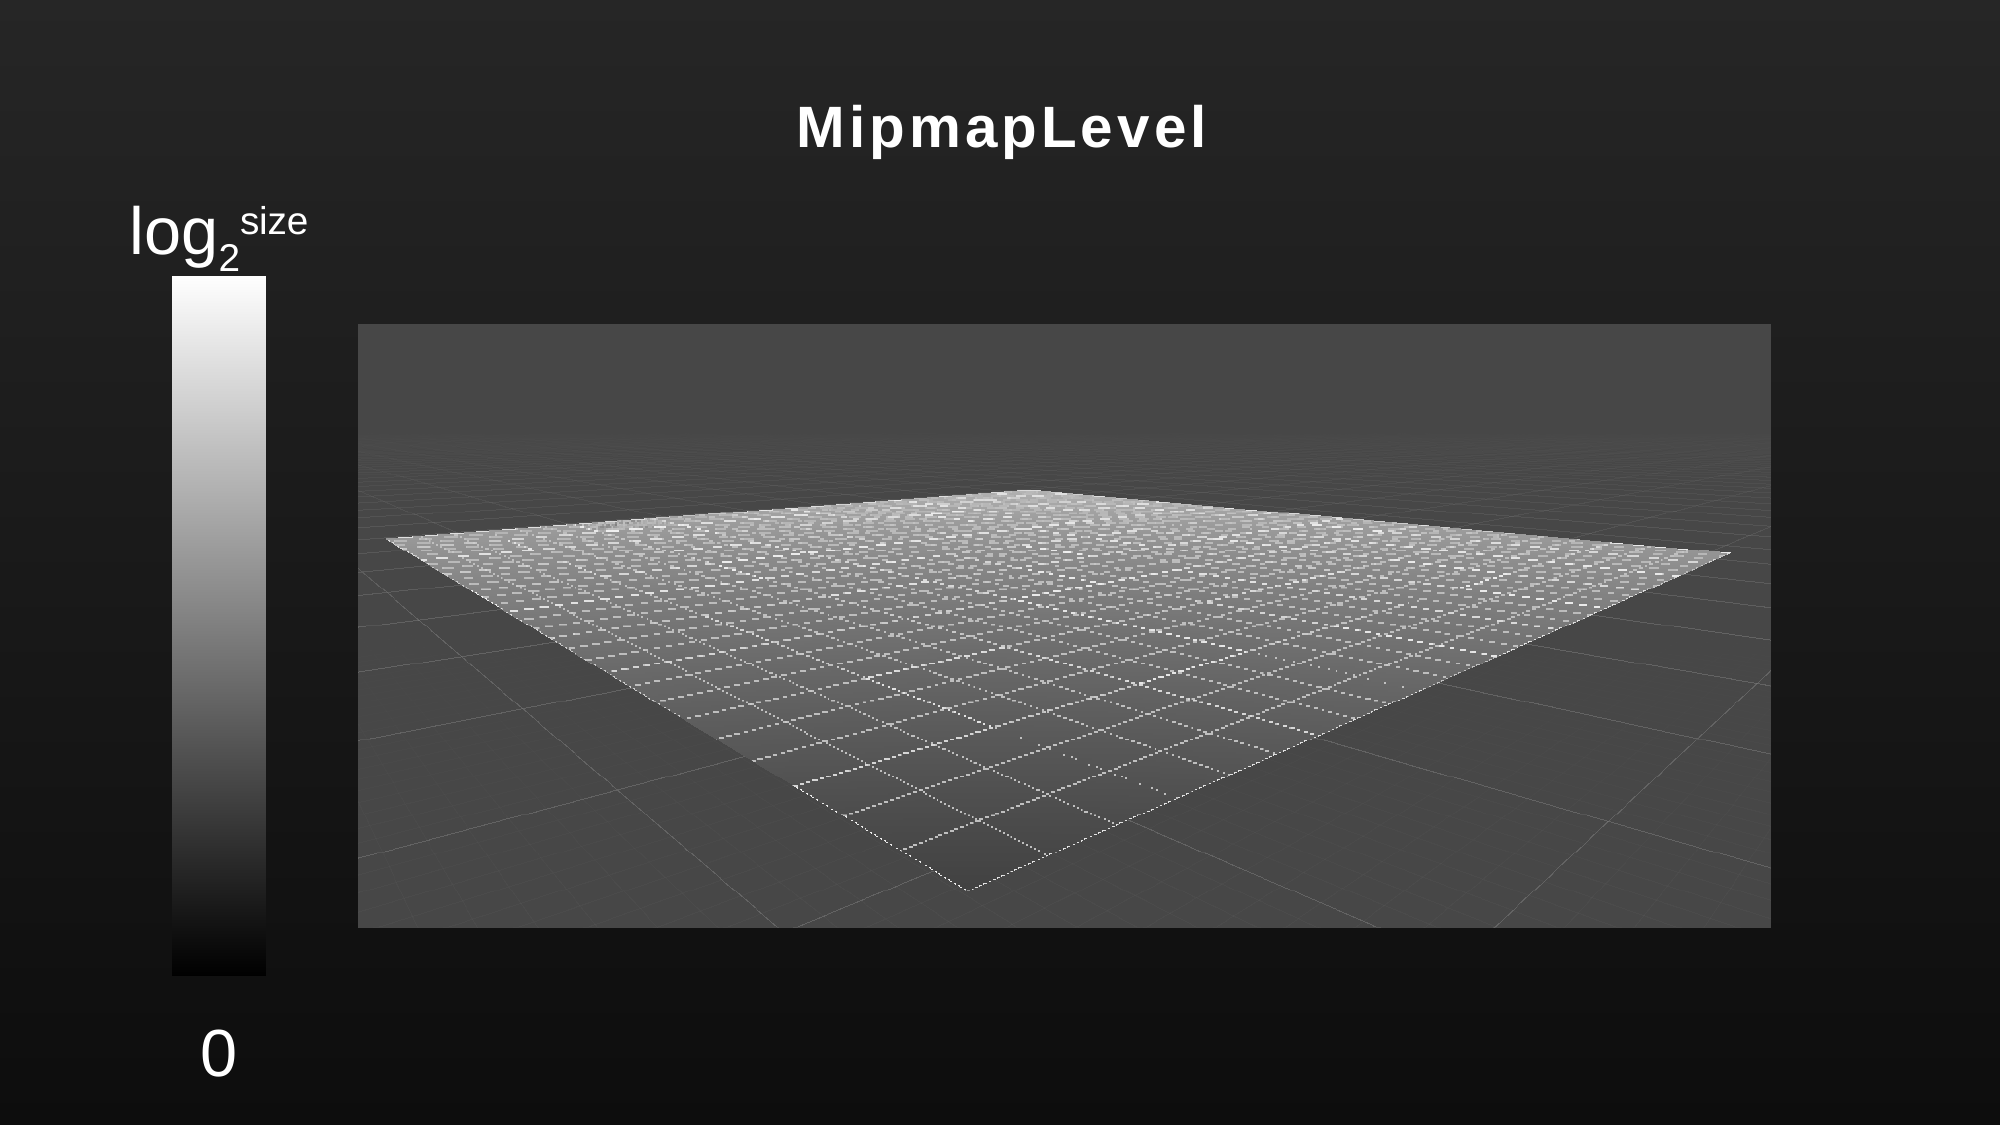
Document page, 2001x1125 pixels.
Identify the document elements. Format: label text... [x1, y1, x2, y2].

text_box log2size [94, 180, 344, 287]
text_box [171, 287, 267, 977]
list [358, 324, 1771, 928]
title MipmapLevel [109, 70, 1891, 178]
text_box 0 [152, 1002, 286, 1097]
